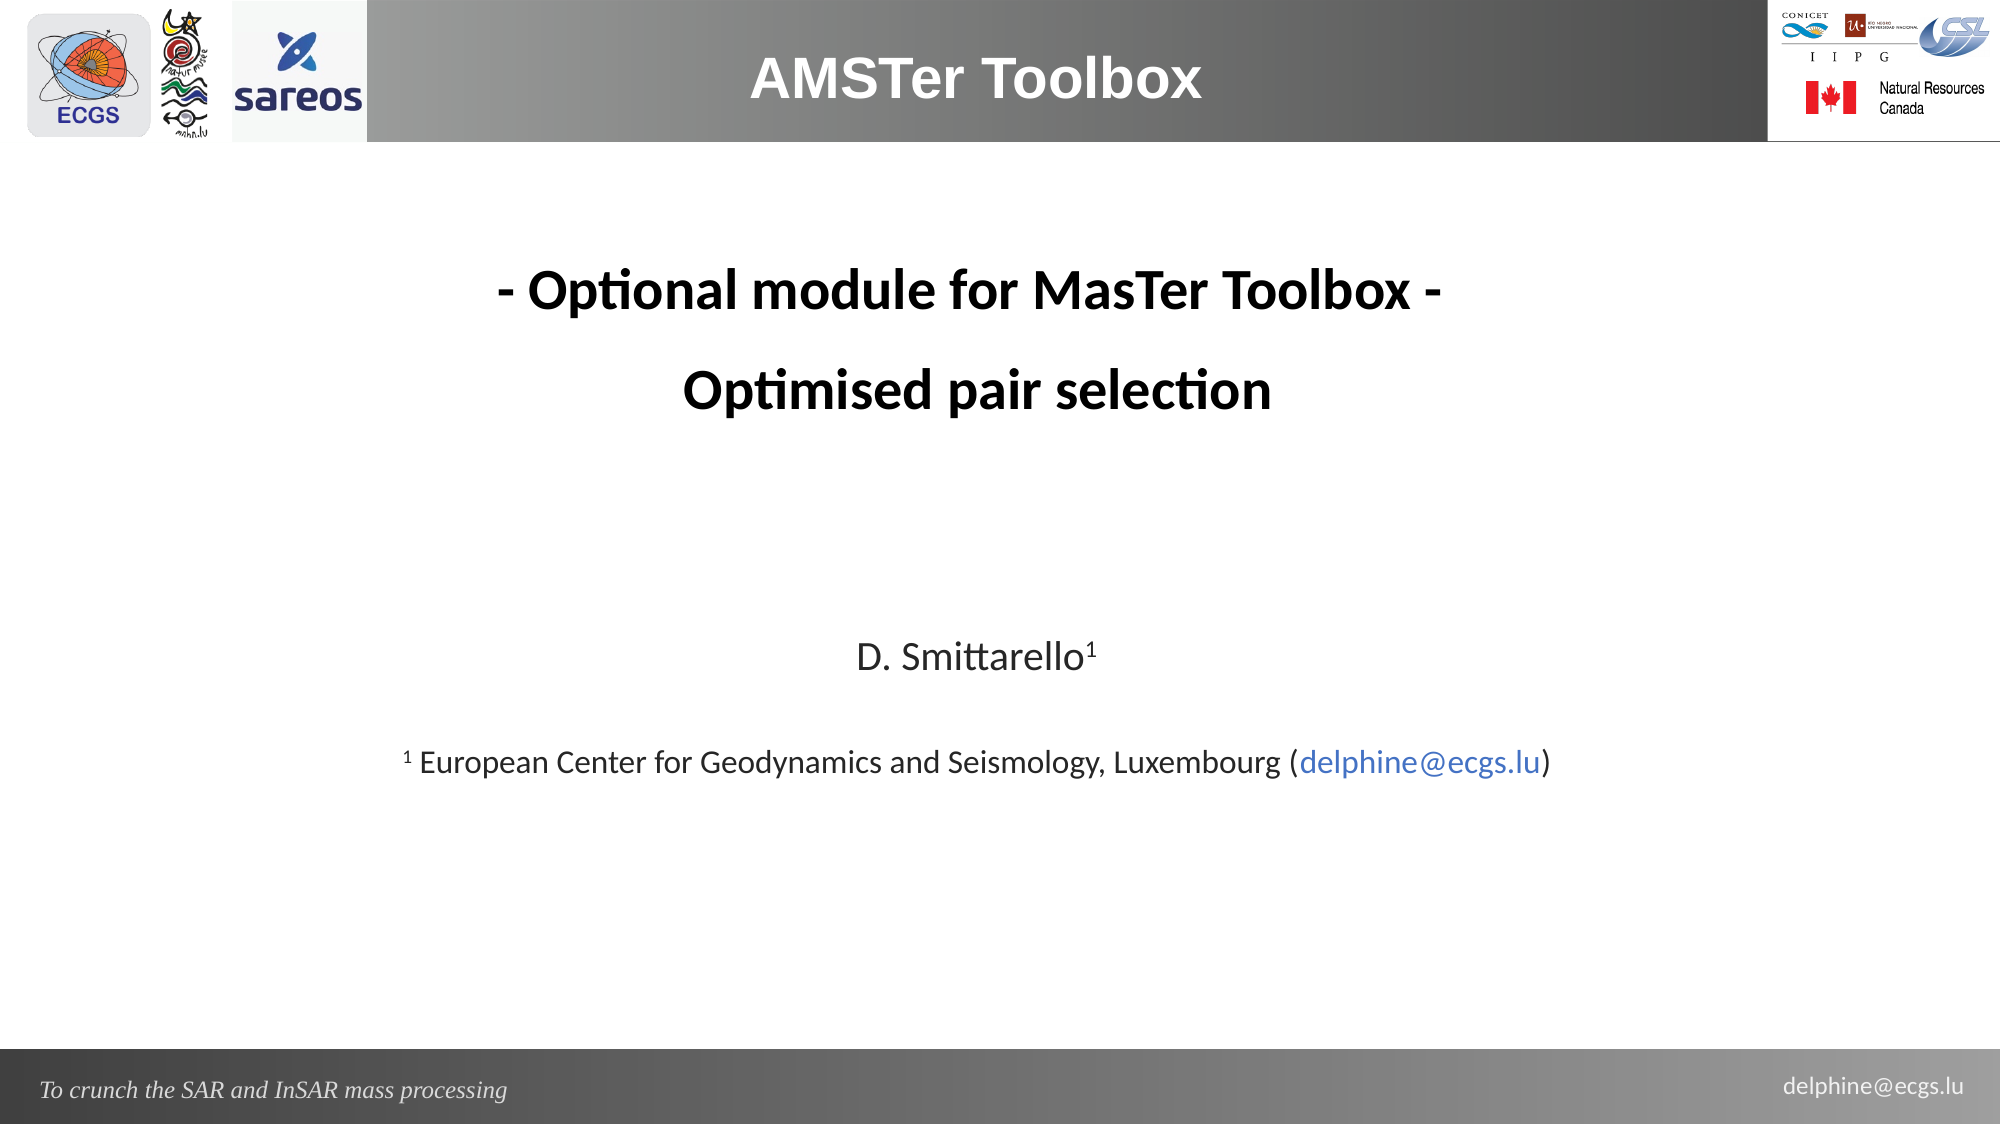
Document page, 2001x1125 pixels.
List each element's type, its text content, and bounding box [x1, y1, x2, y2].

picture [1825, 69, 1990, 120]
text_box AMSTer Toolbox [128, 10, 1825, 141]
text_box D. Smittarello1 1 European Center for Geodynamics and Seismology, Luxembourg (delphine@ecgs.lu) [138, 627, 1815, 977]
picture [1779, 7, 1990, 67]
text_box - Optional module for MasTer Toolbox - Optimised pair selection [128, 209, 1825, 463]
